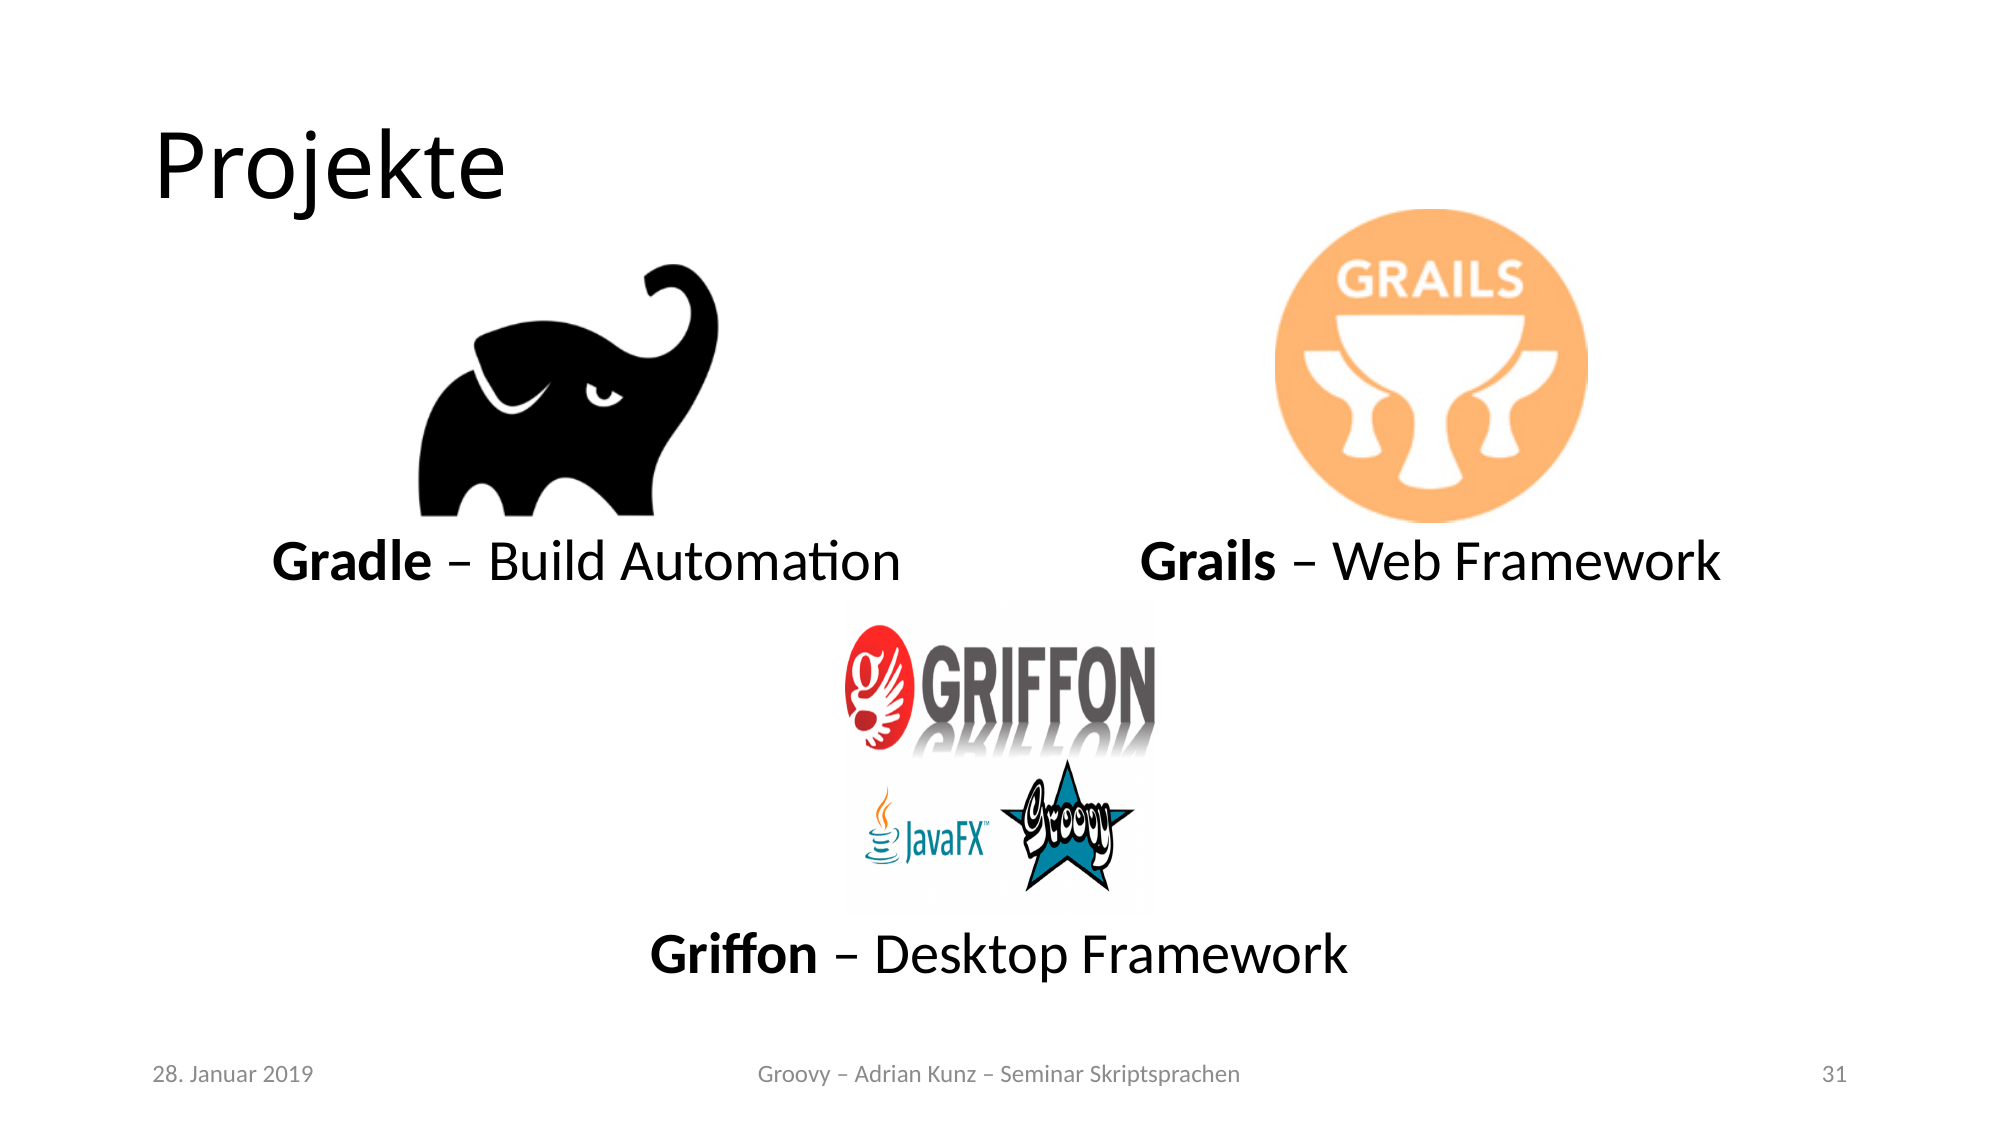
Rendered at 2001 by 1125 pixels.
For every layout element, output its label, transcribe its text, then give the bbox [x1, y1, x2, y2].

text_box Griffon – Desktop Framework [568, 915, 1432, 994]
picture [1274, 209, 1588, 523]
list Grails – Web Framework [999, 523, 1863, 1125]
text_box Gradle – Build Automation [156, 523, 1019, 601]
slide_number 31 [1412, 1042, 1863, 1103]
footer Groovy – Adrian Kunz – Seminar Skriptsprachen [662, 1042, 1338, 1103]
picture [412, 209, 725, 523]
picture [845, 601, 1155, 916]
title Projekte [137, 59, 1863, 278]
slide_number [137, 1042, 588, 1103]
